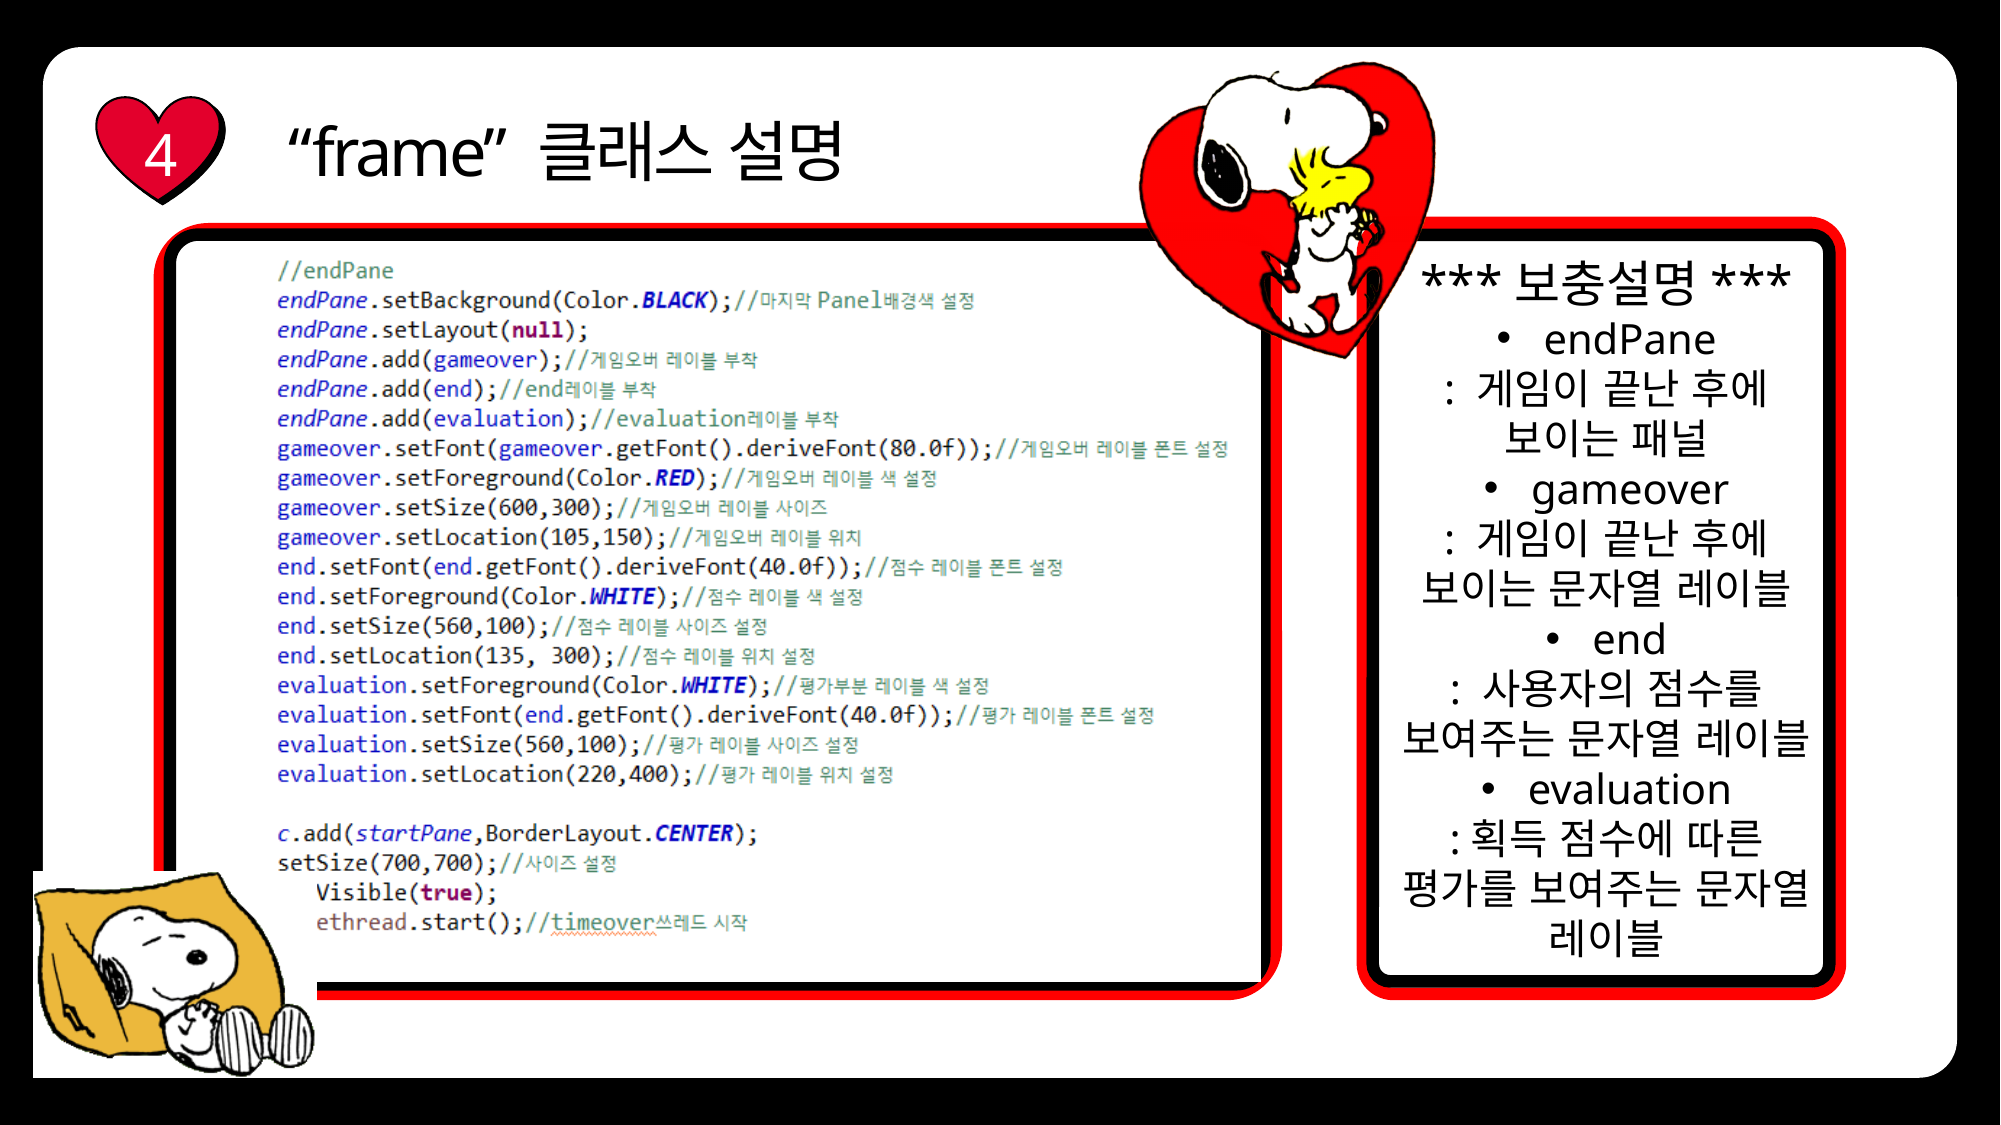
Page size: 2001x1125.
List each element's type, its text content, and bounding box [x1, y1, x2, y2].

text_box [158, 228, 1141, 871]
text_box [168, 233, 1141, 871]
text_box [41, 46, 1300, 871]
text_box [73, 46, 1959, 1079]
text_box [96, 95, 220, 201]
text_box [1261, 390, 1266, 972]
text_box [1362, 222, 1840, 994]
text_box [317, 982, 1250, 986]
text_box [317, 387, 1277, 995]
picture [33, 14, 1470, 1078]
text_box “frame” 클래스 설명 [273, 102, 1131, 198]
